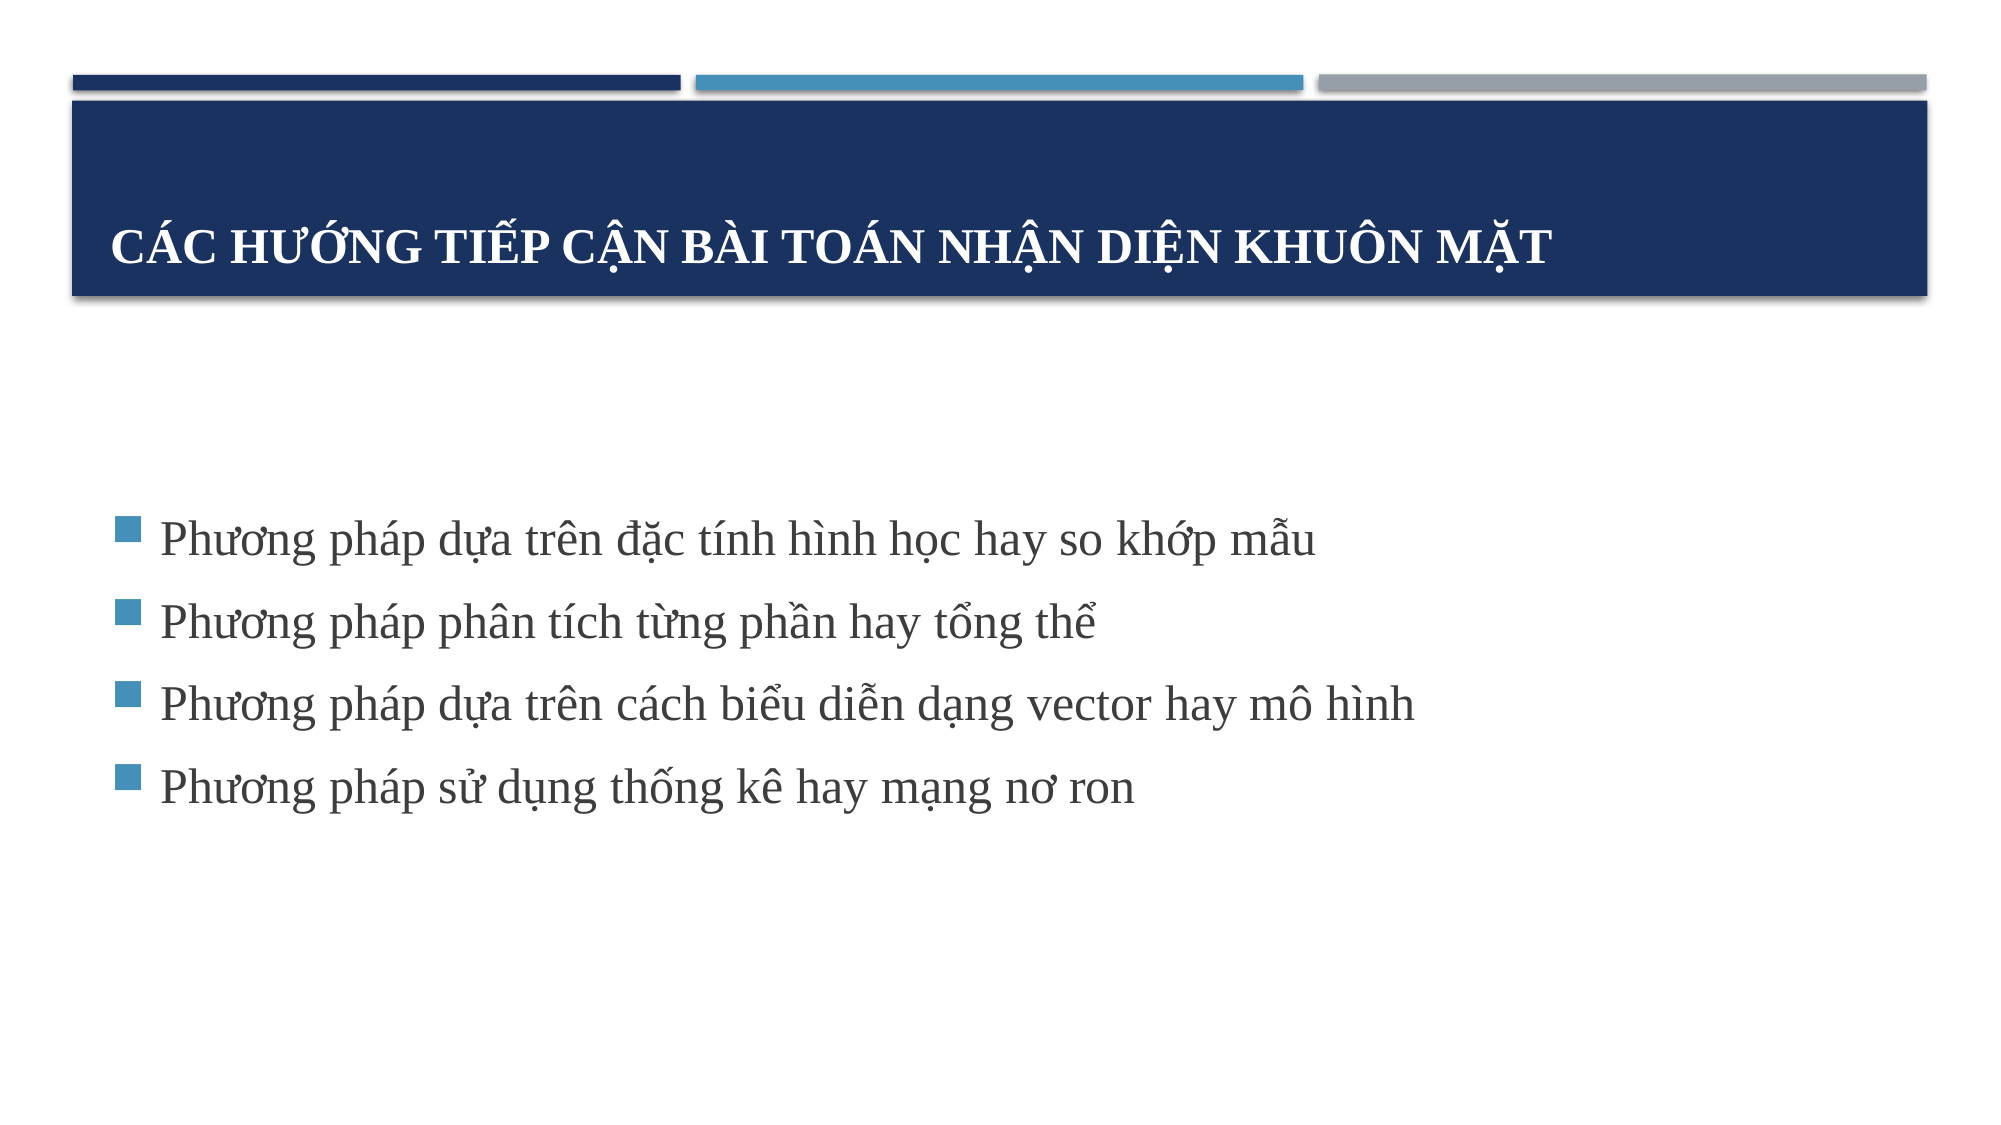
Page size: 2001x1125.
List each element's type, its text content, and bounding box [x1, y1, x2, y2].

list Phương pháp dựa trên đặc tính hình học hay so khớp mẫu Phương pháp phân tích từng phần hay tổng thể Phương pháp dựa trên cách biểu diễn dạng vector hay mô hình Phương pháp sử dụng thống kê hay mạng nơ ron [95, 357, 1905, 962]
title Các hướng tiếp cận bài toán nhận diện khuôn mặt [95, 115, 1905, 282]
